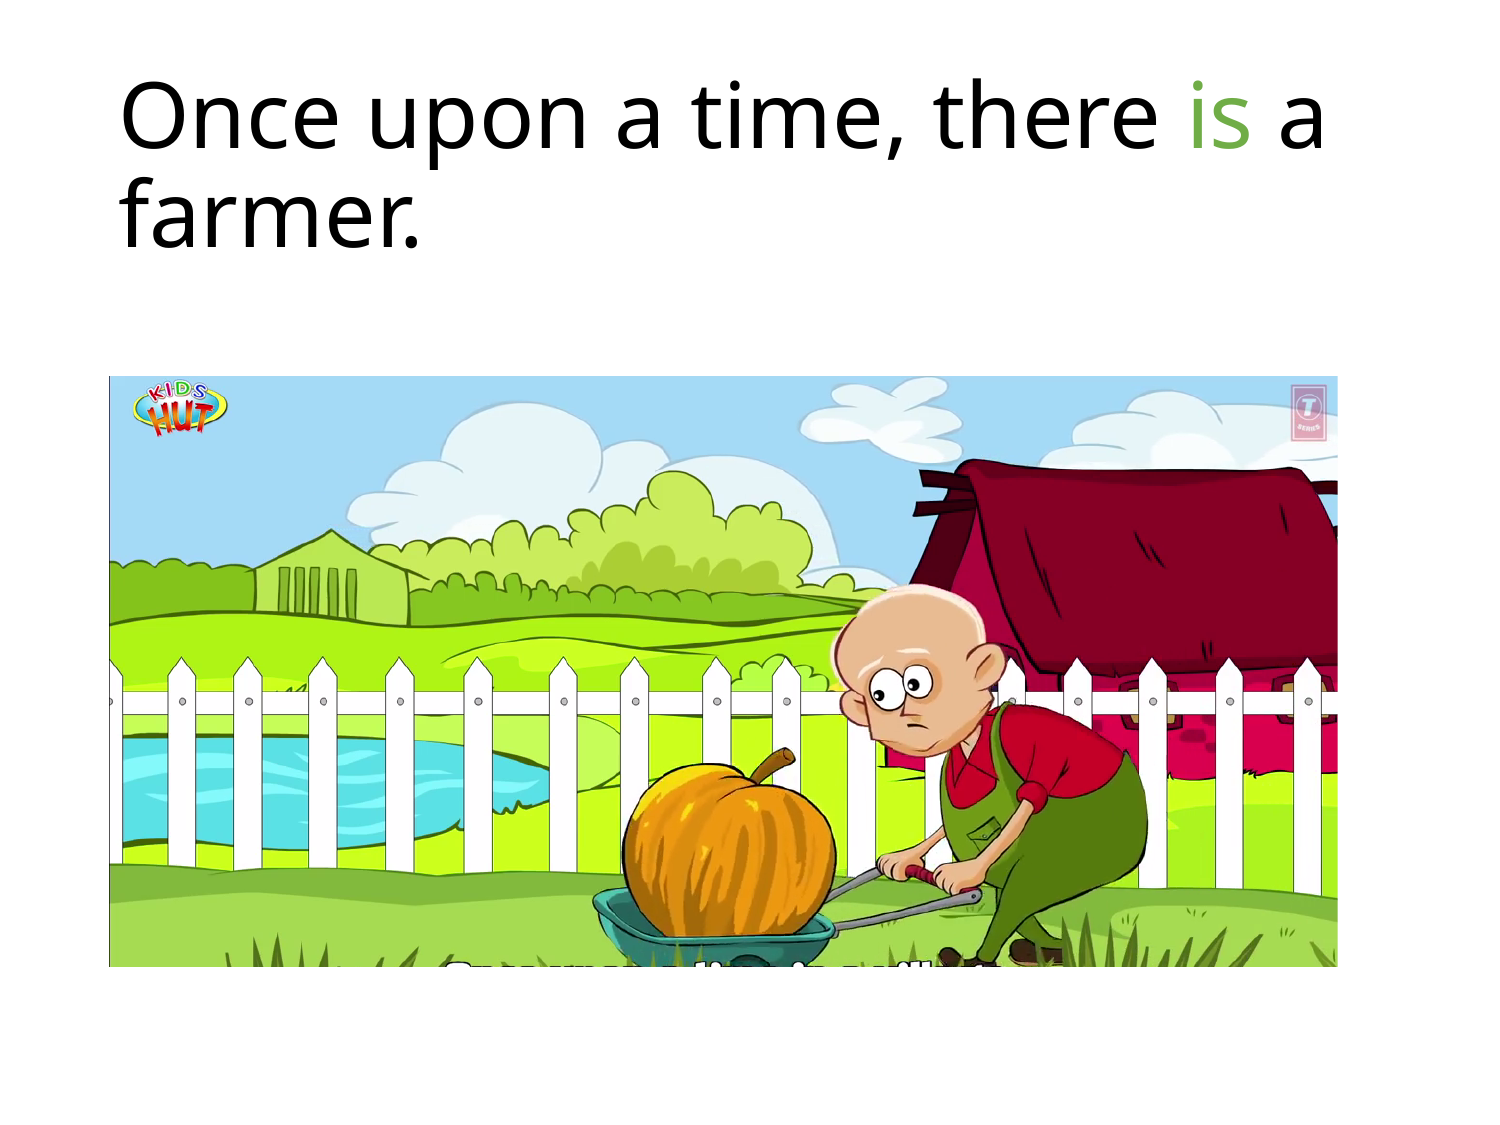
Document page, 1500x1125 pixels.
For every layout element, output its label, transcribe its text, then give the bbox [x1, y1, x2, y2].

title Once upon a time, there is a farmer. [103, 59, 1397, 278]
picture [109, 376, 1338, 967]
